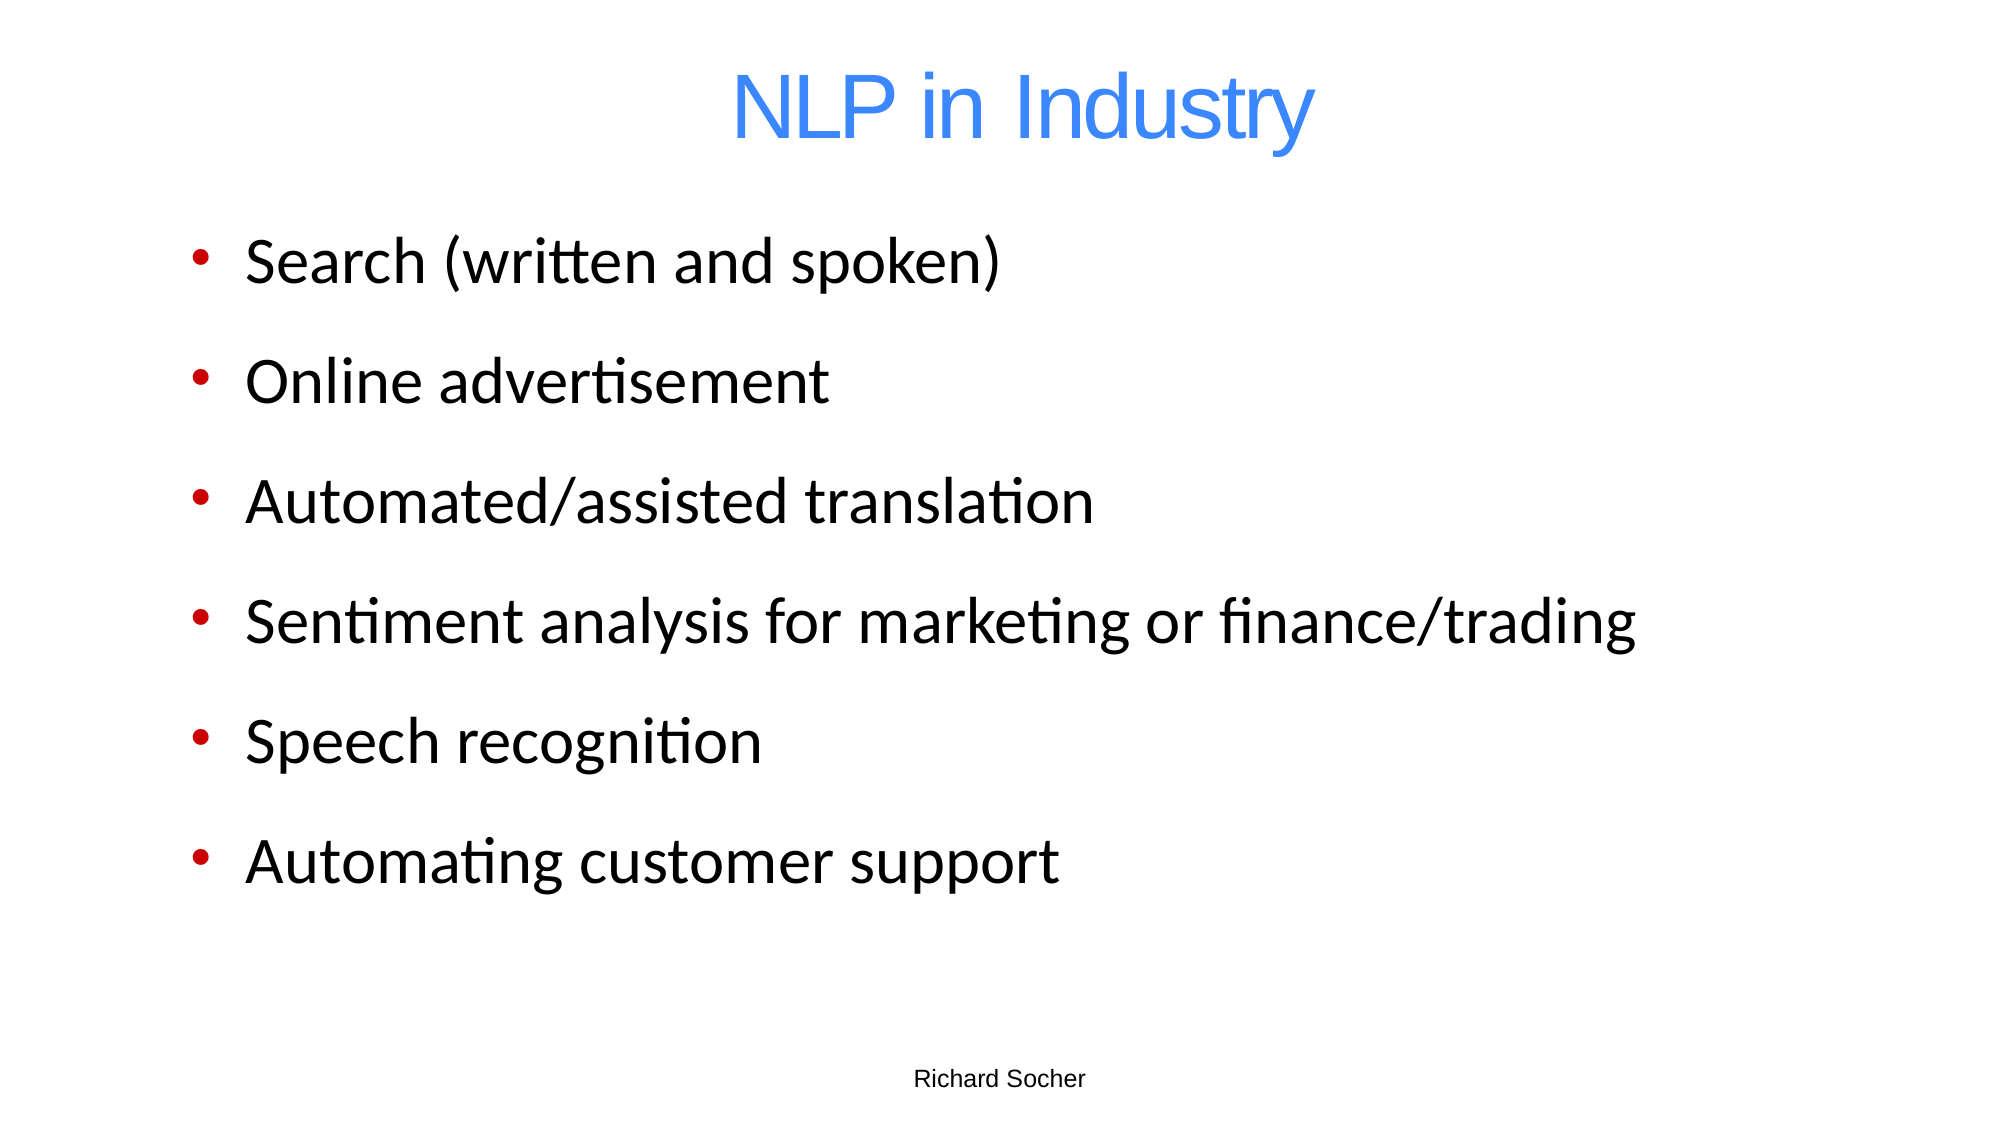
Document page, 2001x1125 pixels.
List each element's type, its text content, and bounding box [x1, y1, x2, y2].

title NLP in Industry [472, 44, 1573, 174]
footer Richard Socher [810, 1062, 1190, 1093]
text_box Search (written and spoken) Online advertisement Automated/assisted translation Sentiment analysis for marketing or ﬁnance/trading Speech recognition Automating customer support [187, 174, 1763, 897]
